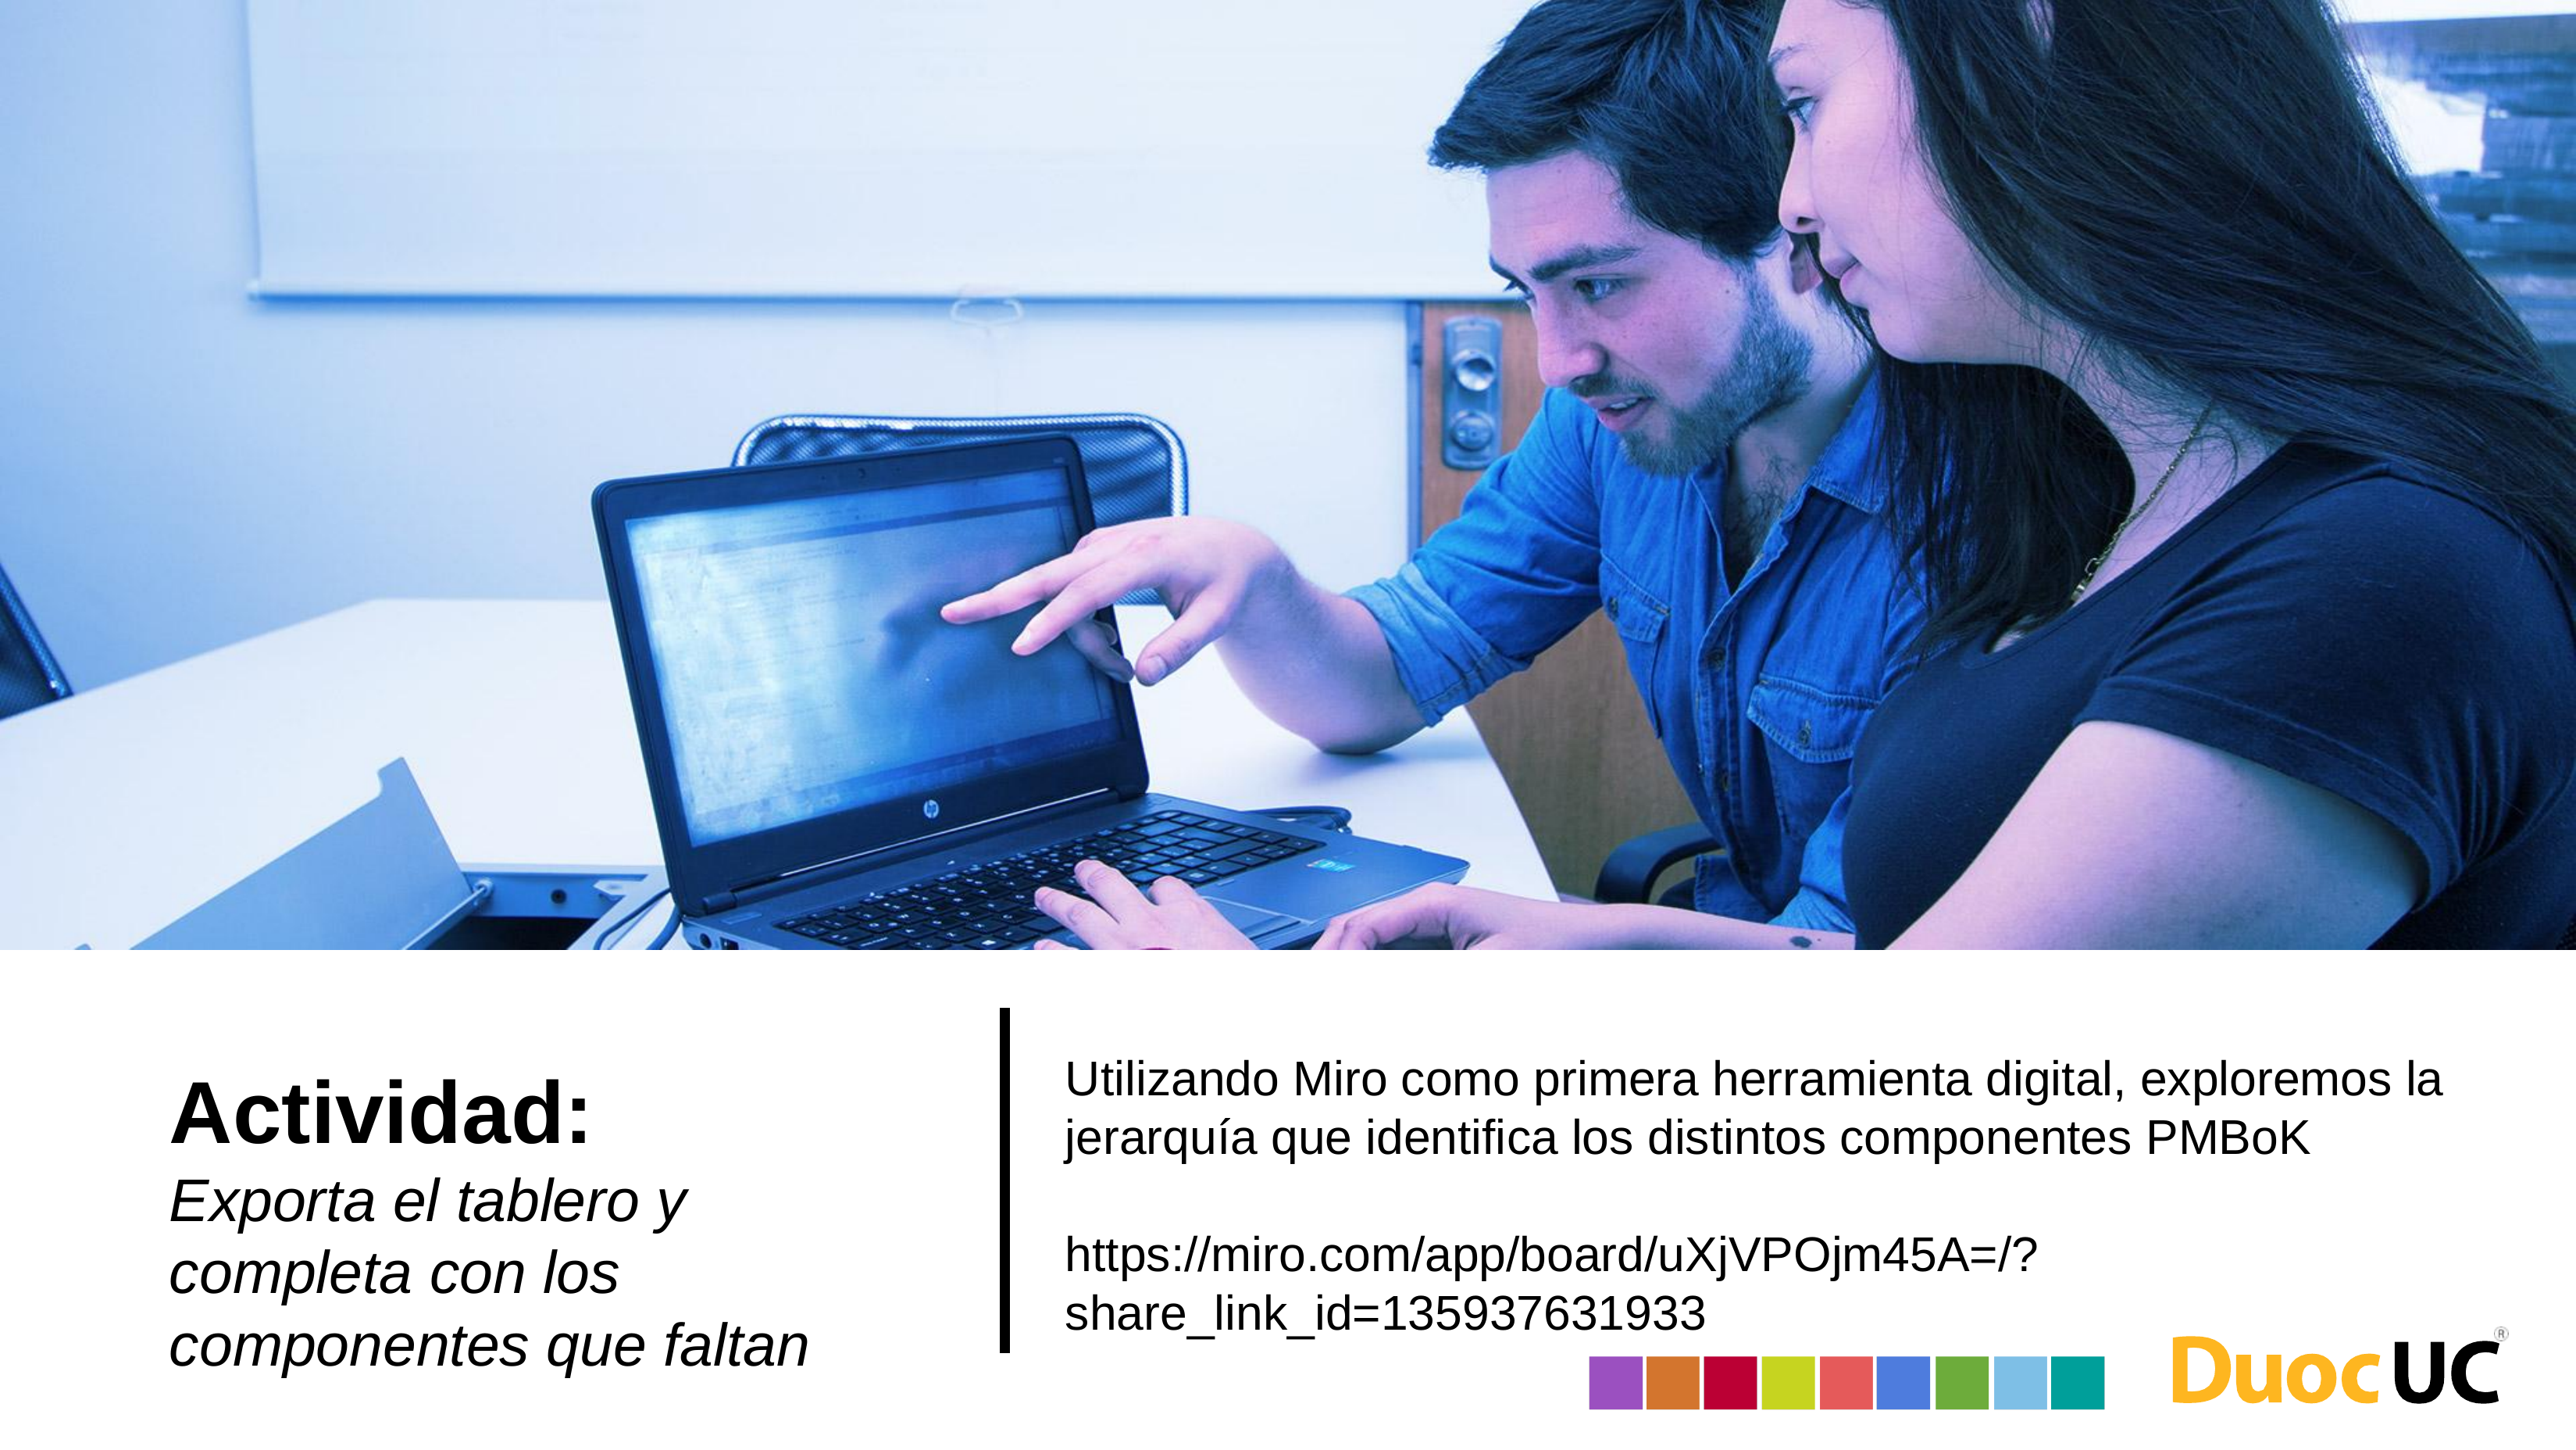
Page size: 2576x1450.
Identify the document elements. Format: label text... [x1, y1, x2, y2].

picture [2500, 1327, 2509, 1341]
picture [0, 0, 2576, 950]
list Utilizando Miro como primera herramienta digital, exploremos la jerarquía que identifica los distintos componentes PMBoK https://miro.com/app/board/uXjVPOjm45A=/?share_link_id=135937631933 [1065, 1047, 2500, 1450]
title Actividad: Exporta el tablero y completa con los componentes que faltan [169, 1055, 944, 1378]
